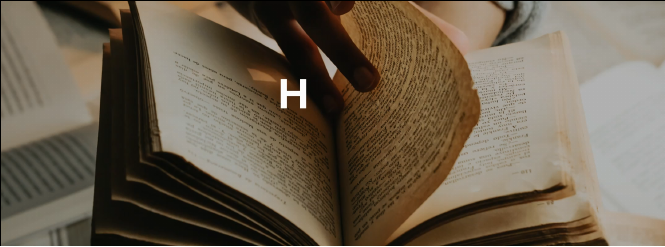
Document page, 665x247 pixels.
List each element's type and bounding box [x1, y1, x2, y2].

text_box [0, 0, 665, 247]
